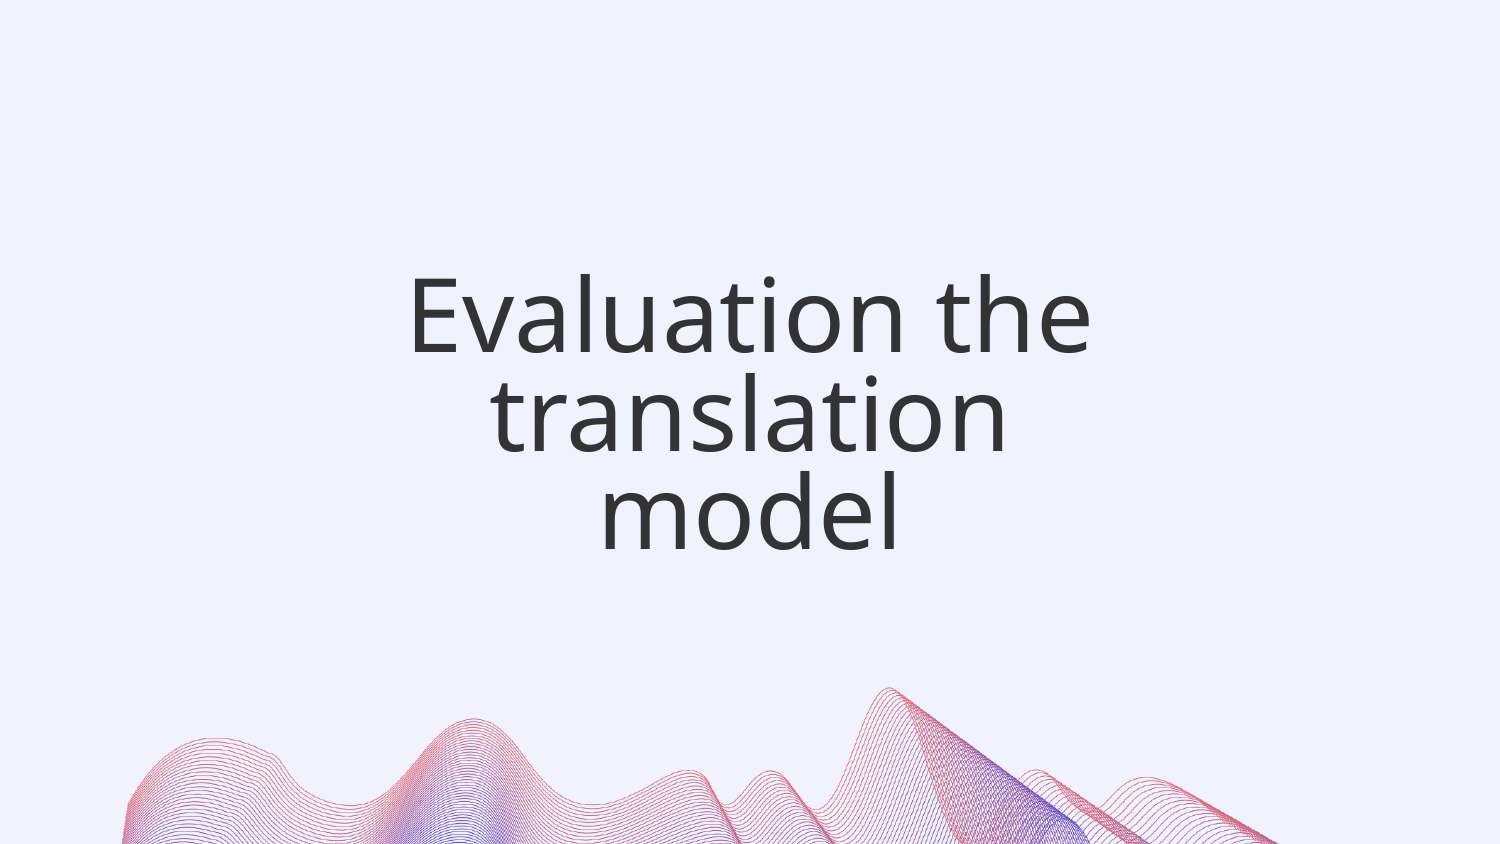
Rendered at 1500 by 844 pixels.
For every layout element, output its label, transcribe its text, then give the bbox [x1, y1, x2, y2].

title Evaluation the translation model [380, 214, 1120, 630]
picture [103, 687, 1500, 844]
